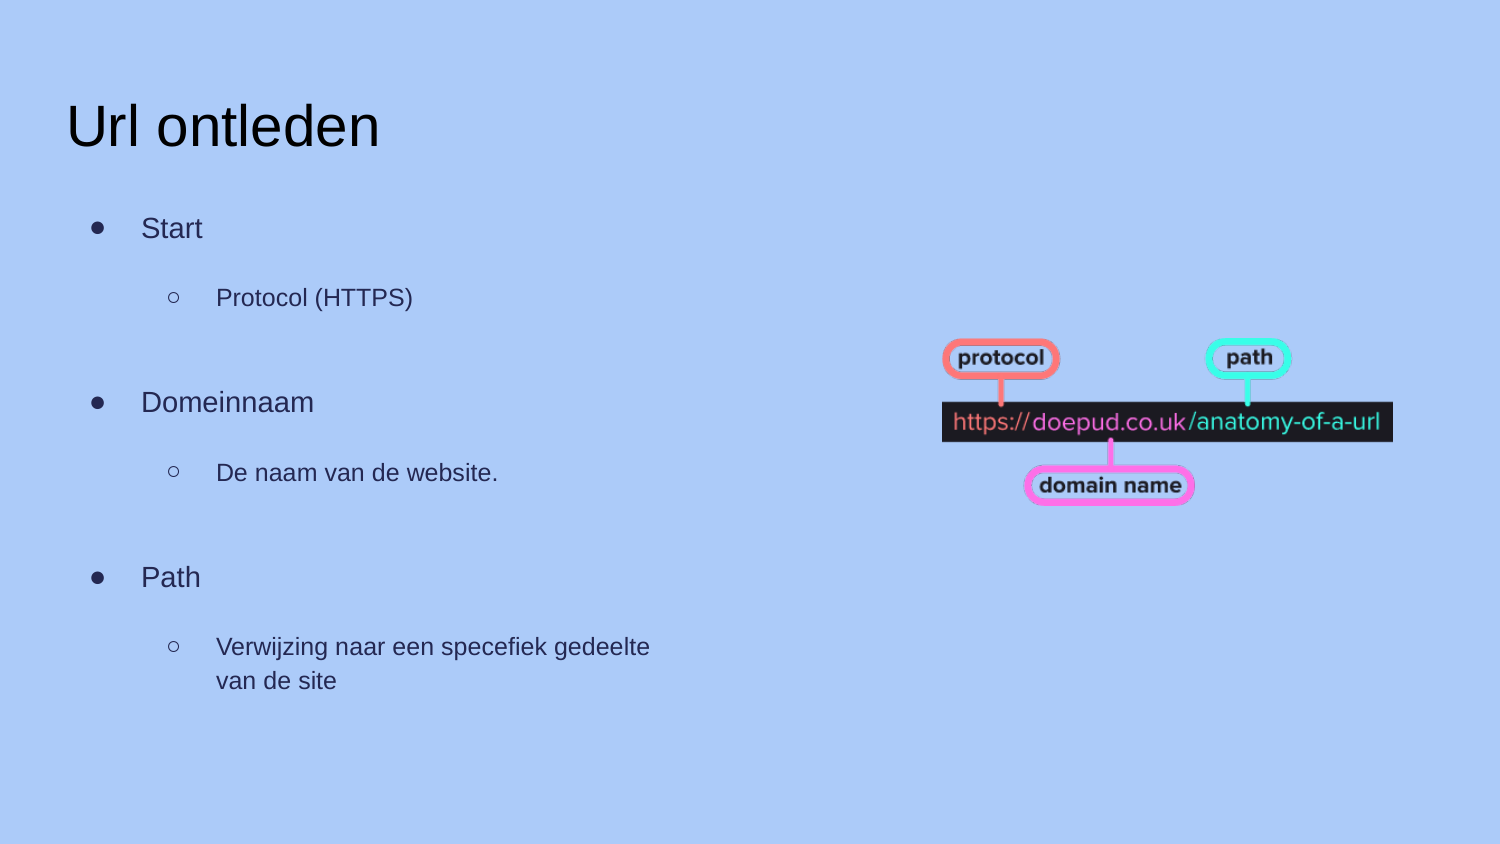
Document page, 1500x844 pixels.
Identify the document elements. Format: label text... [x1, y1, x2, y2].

title Url ontleden [51, 72, 1449, 167]
picture [942, 337, 1393, 506]
list Start Protocol (HTTPS) Domeinnaam De naam van de website. Path Verwijzing naar een specefiek gedeelte van de site [51, 189, 708, 750]
